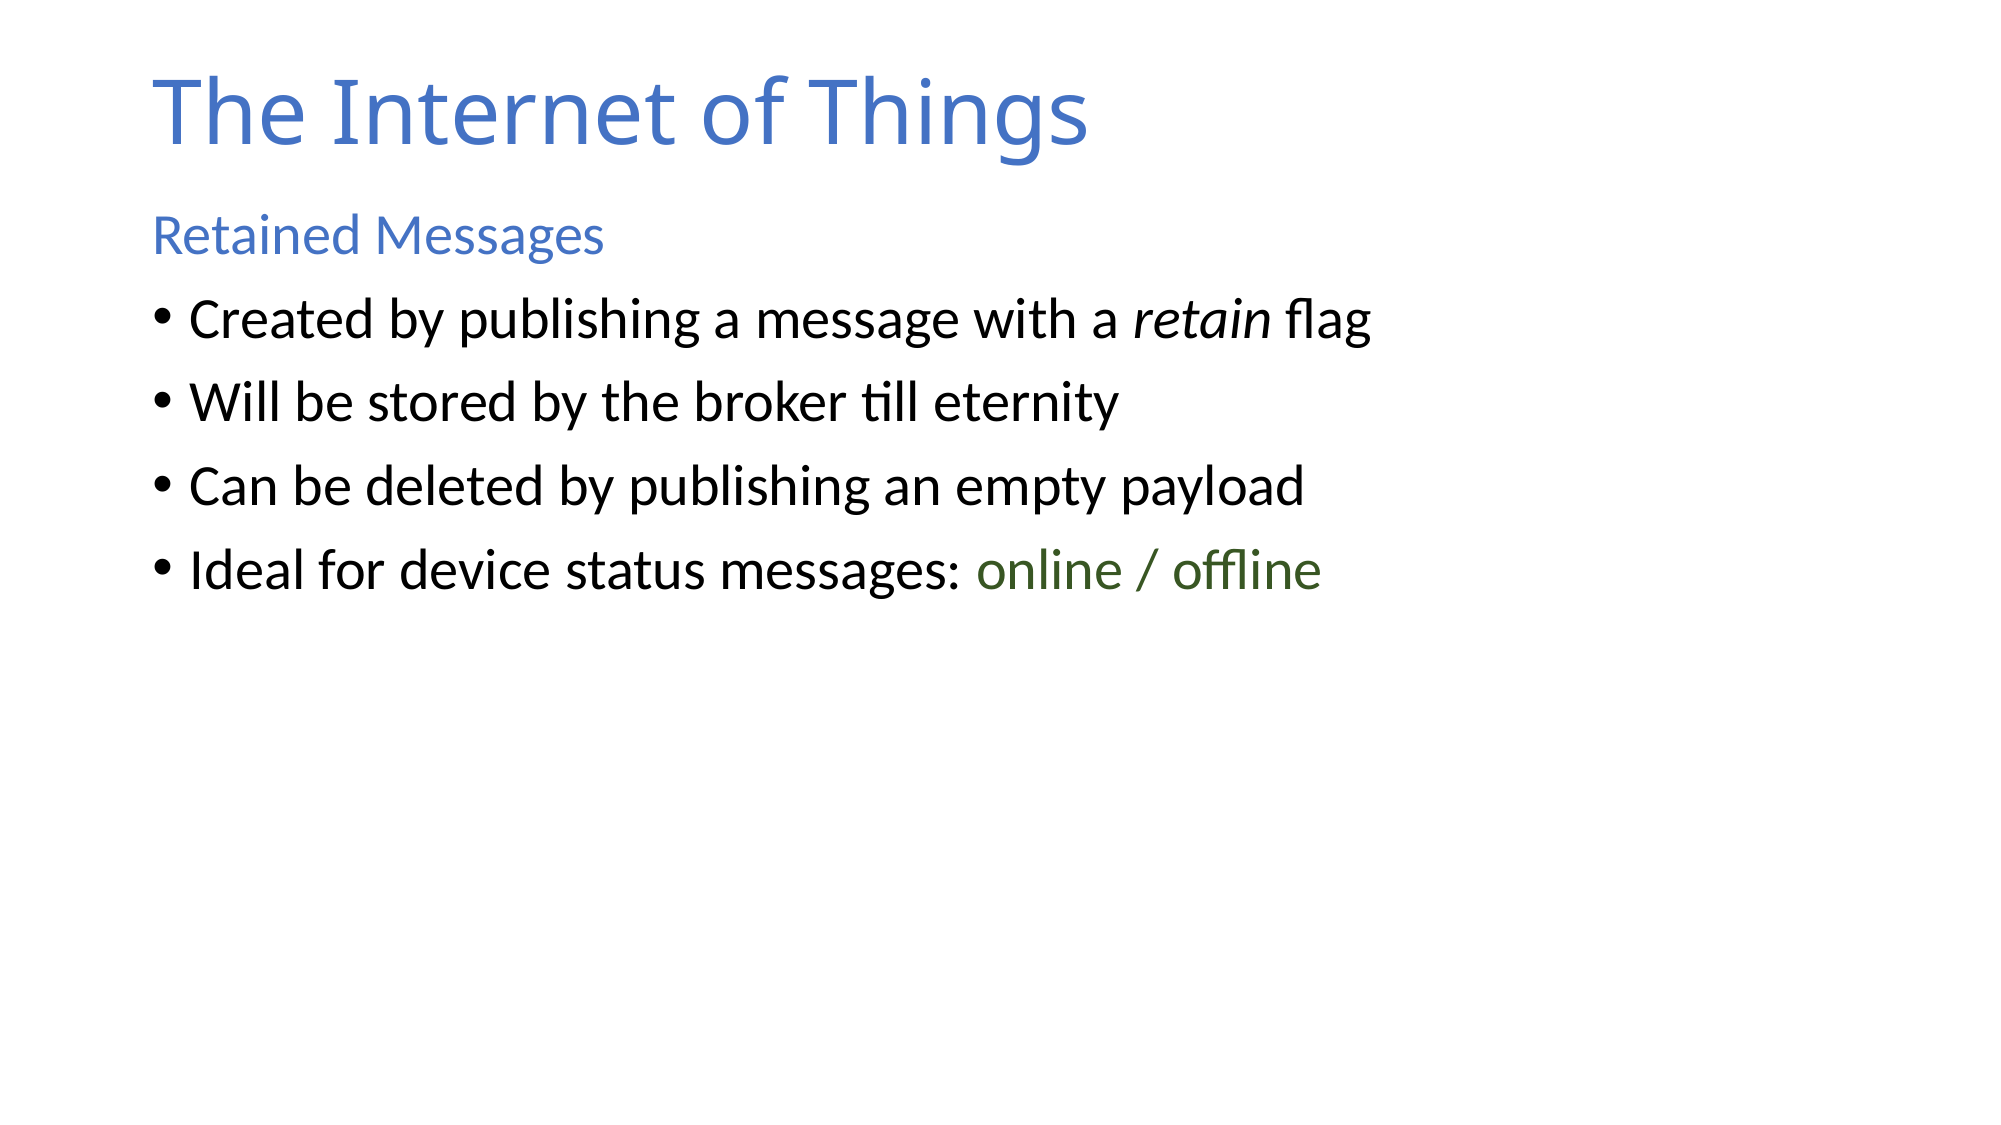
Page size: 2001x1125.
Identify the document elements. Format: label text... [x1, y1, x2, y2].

list Retained Messages Created by publishing a message with a retain flag Will be stored by the broker till eternity Can be deleted by publishing an empty payload Ideal for device status messages: online / offline [137, 196, 1774, 1087]
title The Internet of Things [137, 59, 1863, 172]
